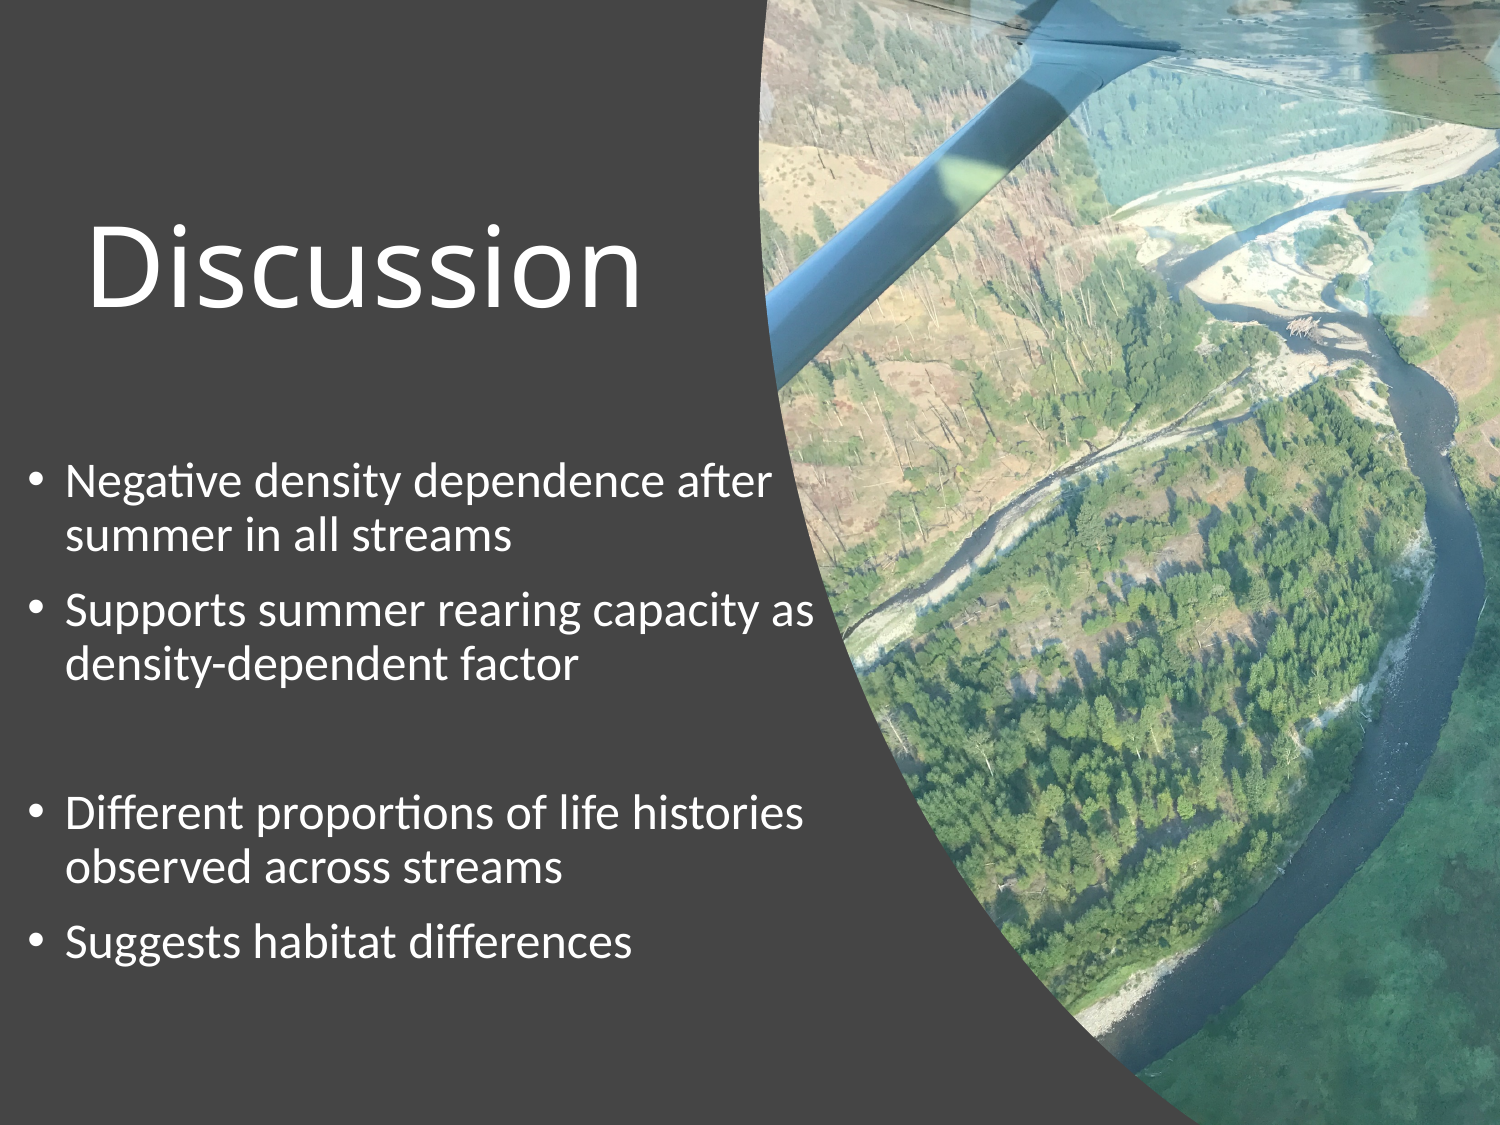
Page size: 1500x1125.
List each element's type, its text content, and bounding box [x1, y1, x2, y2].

list Negative density dependence after summer in all streams Supports summer rearing capacity as density-dependent factor Different proportions of life histories observed across streams Suggests habitat differences [12, 446, 758, 1081]
title Discussion [68, 162, 685, 380]
picture [758, 0, 1500, 1125]
